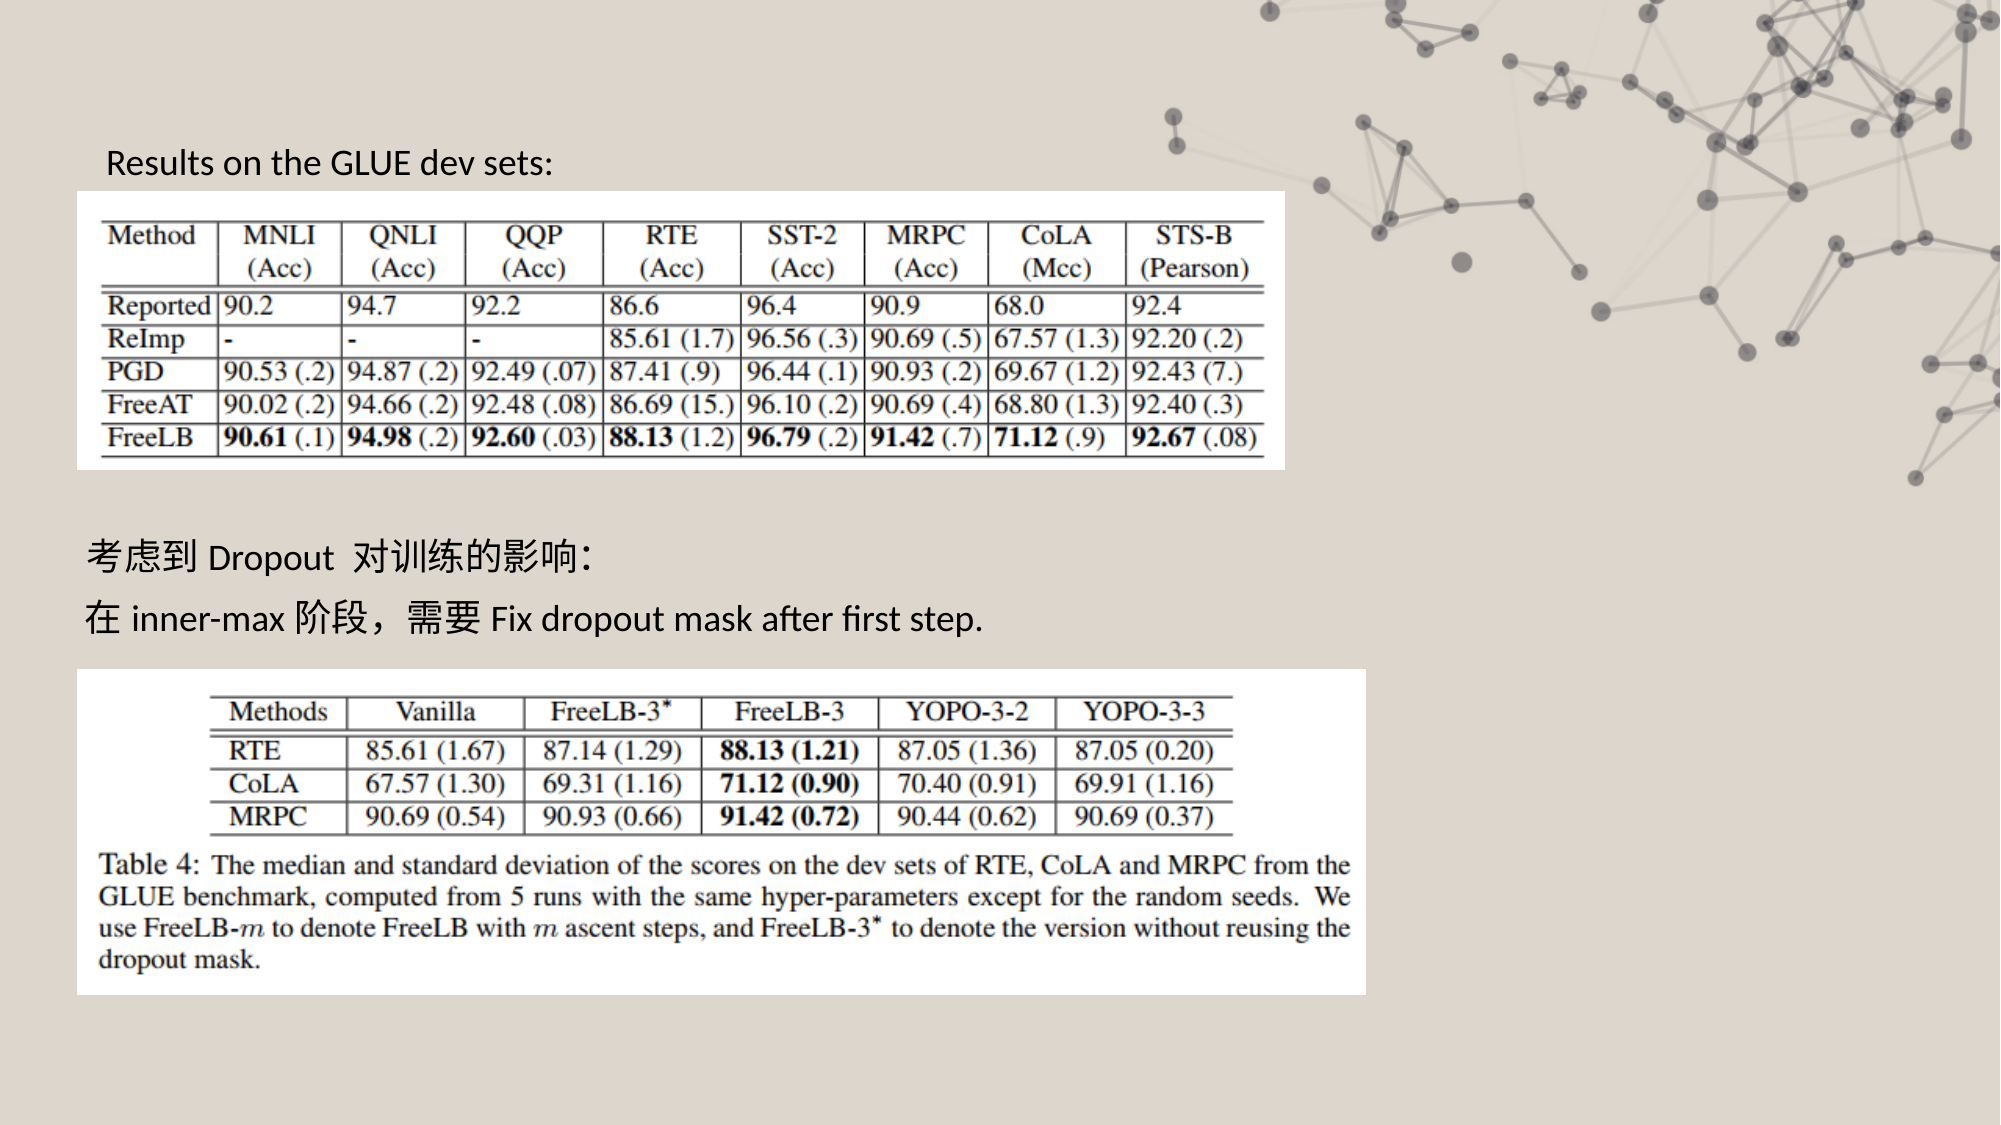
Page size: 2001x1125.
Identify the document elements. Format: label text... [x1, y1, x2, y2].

text_box 在inner-max阶段，需要Fix dropout mask after first step. [70, 586, 1000, 647]
text_box 考虑到Dropout 对训练的影响： [71, 525, 630, 586]
text_box Results on the GLUE dev sets: [91, 130, 570, 191]
picture [0, 0, 2000, 1125]
